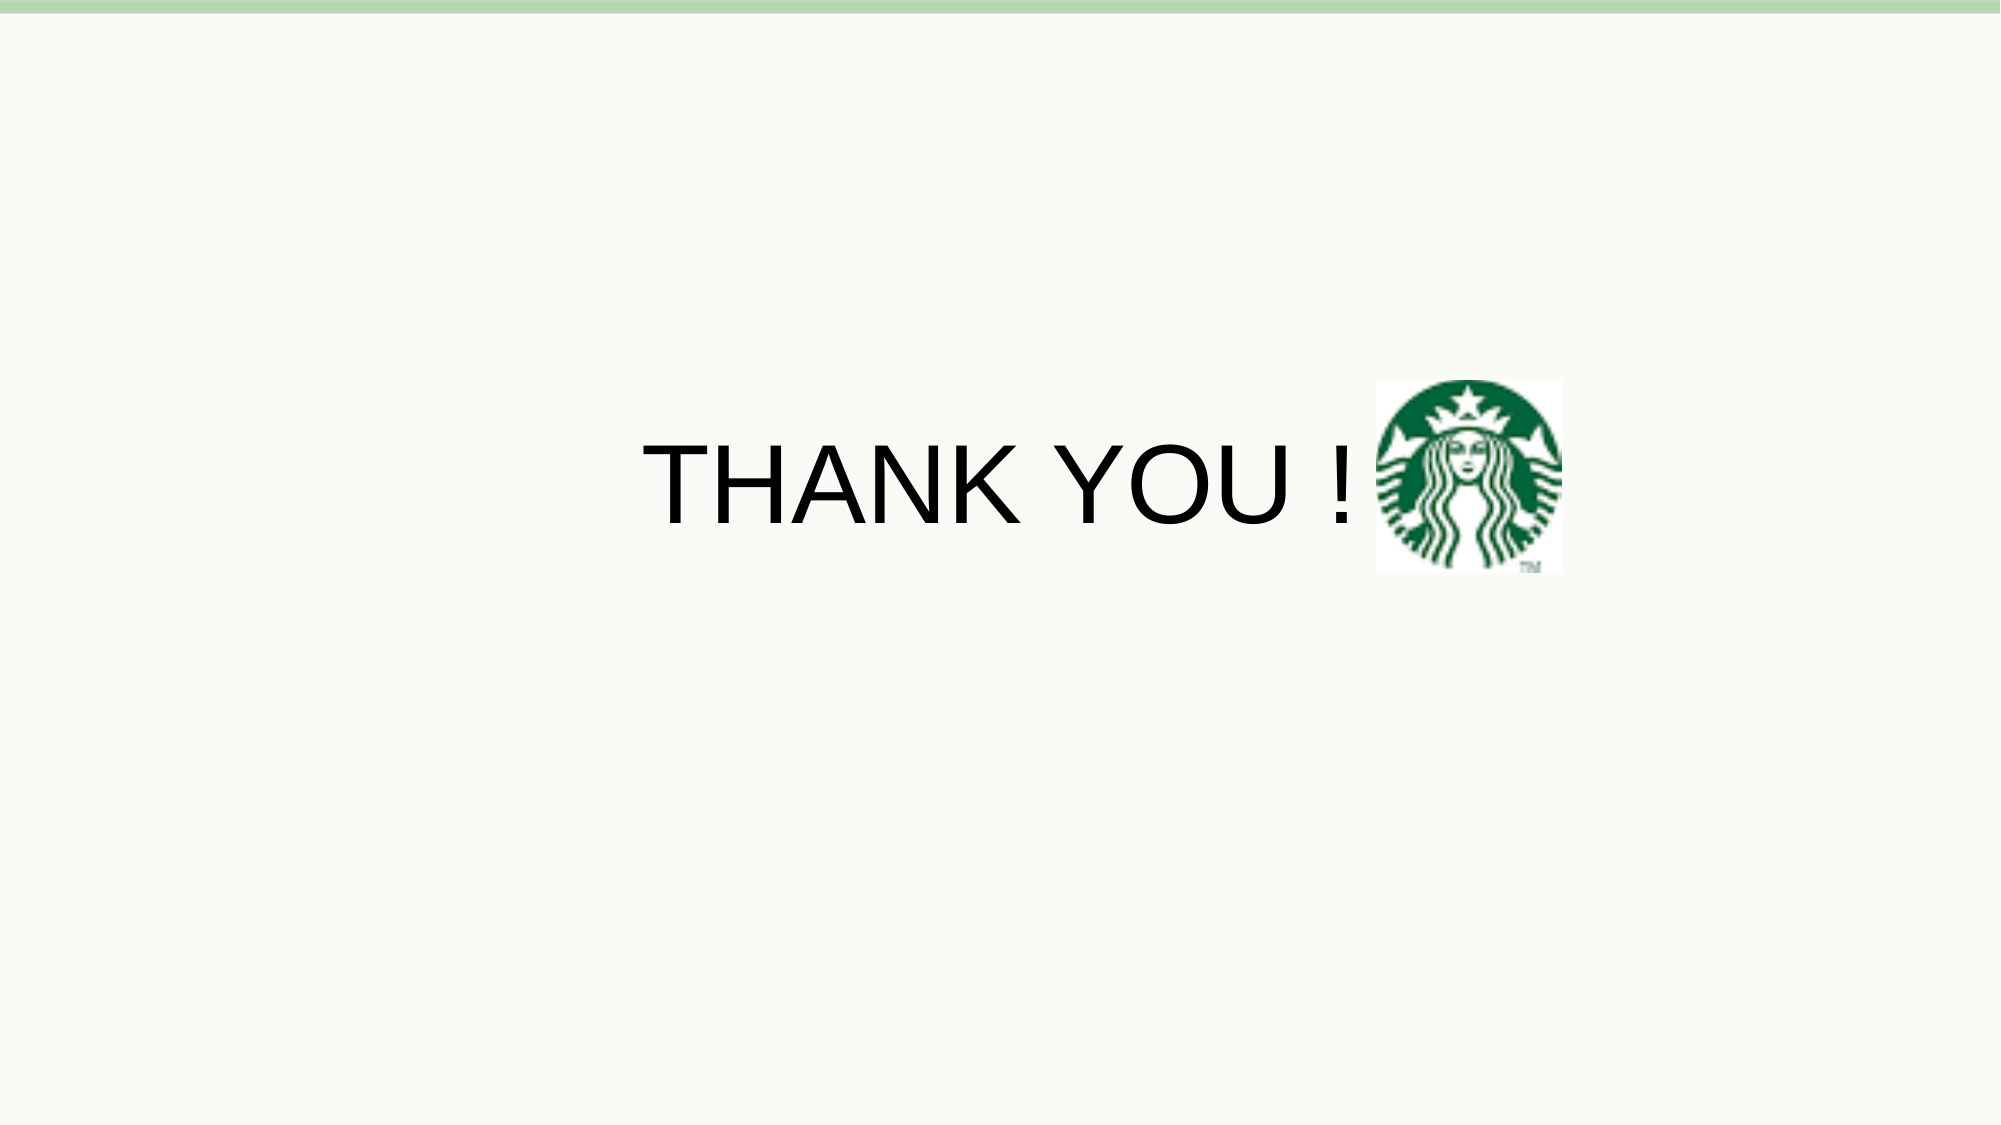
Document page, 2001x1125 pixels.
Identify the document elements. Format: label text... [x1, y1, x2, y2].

picture [0, 0, 2000, 15]
picture [1376, 380, 1562, 573]
text_box THANK YOU ! [626, 403, 1371, 554]
